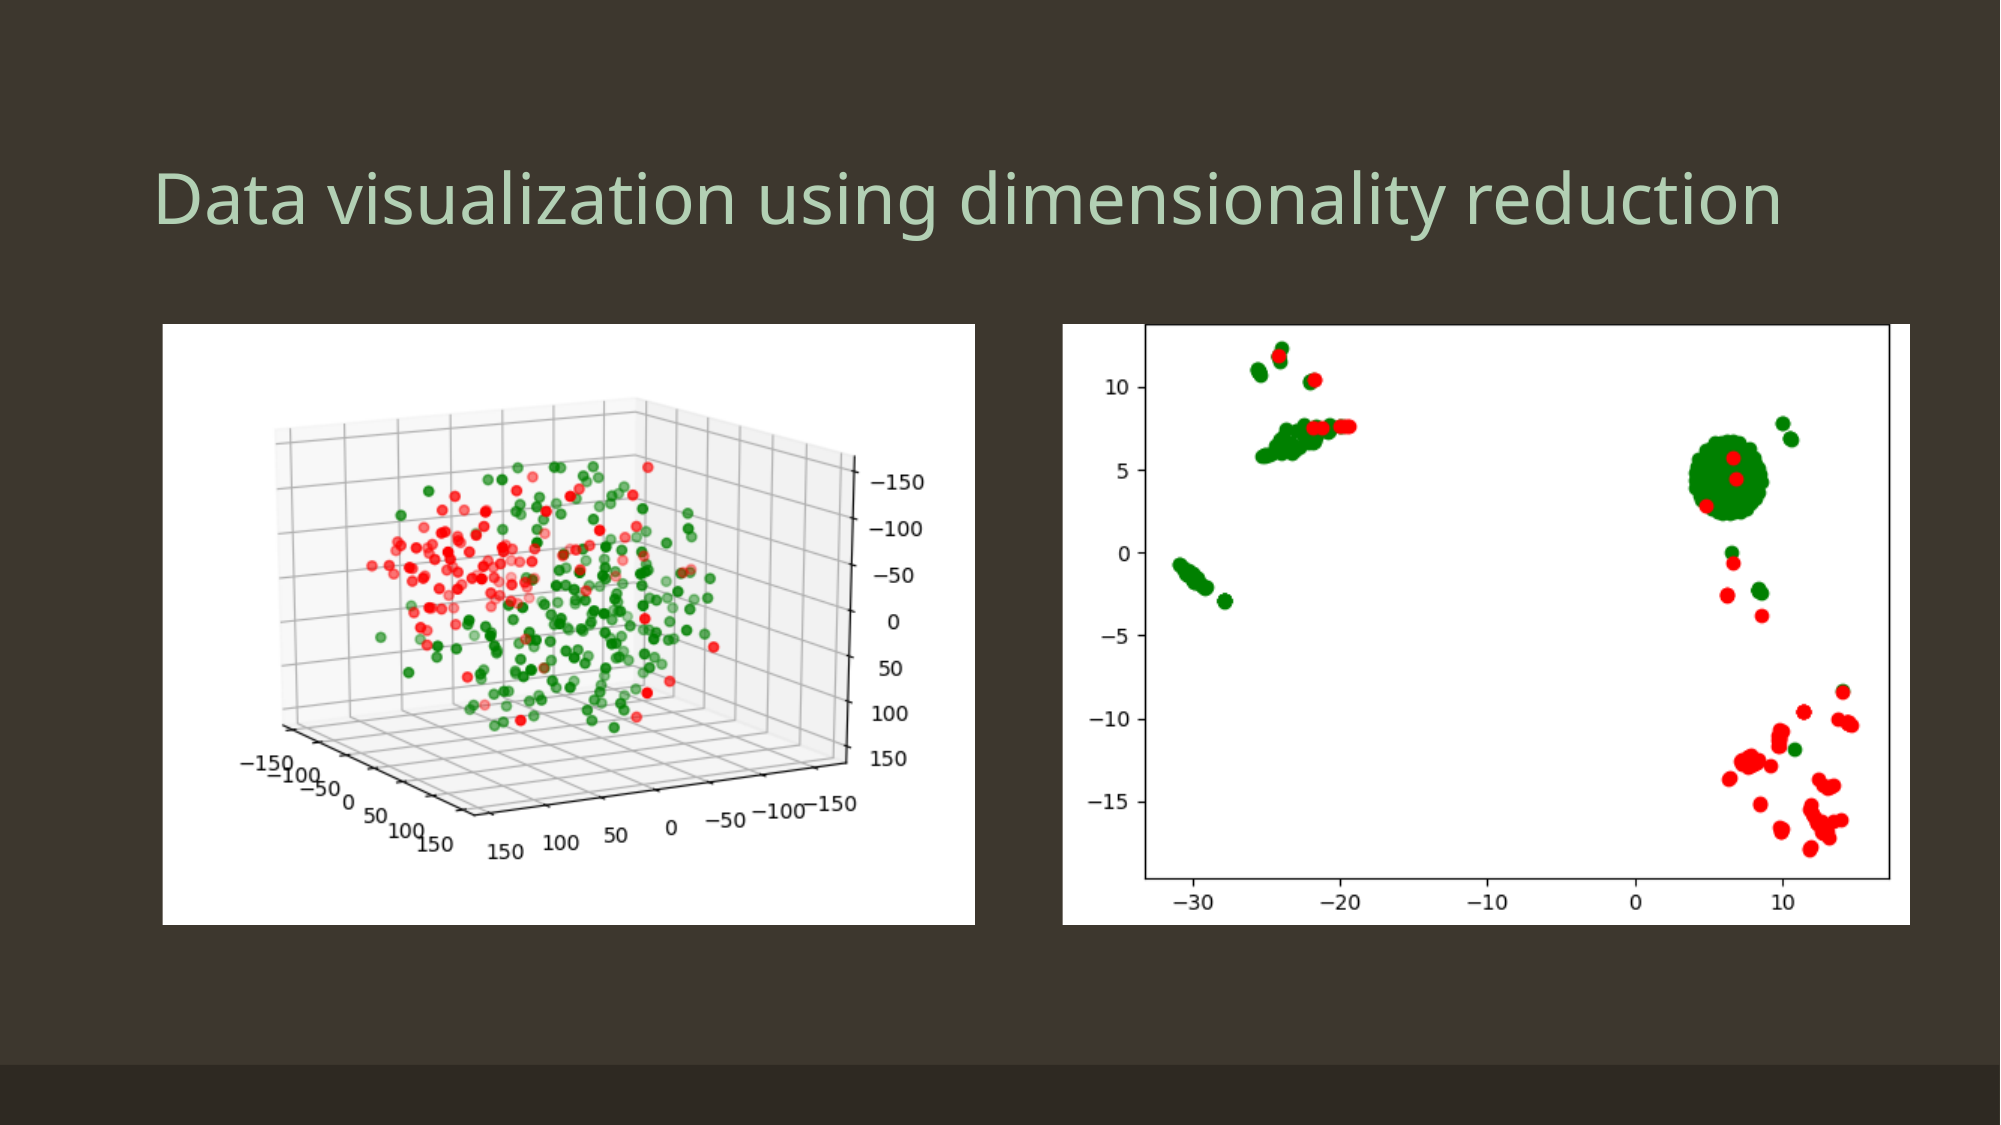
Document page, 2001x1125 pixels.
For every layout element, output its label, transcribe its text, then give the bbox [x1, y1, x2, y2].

title Data visualization using dimensionality reduction [137, 59, 1863, 248]
picture [1062, 324, 1910, 925]
picture [162, 324, 975, 925]
